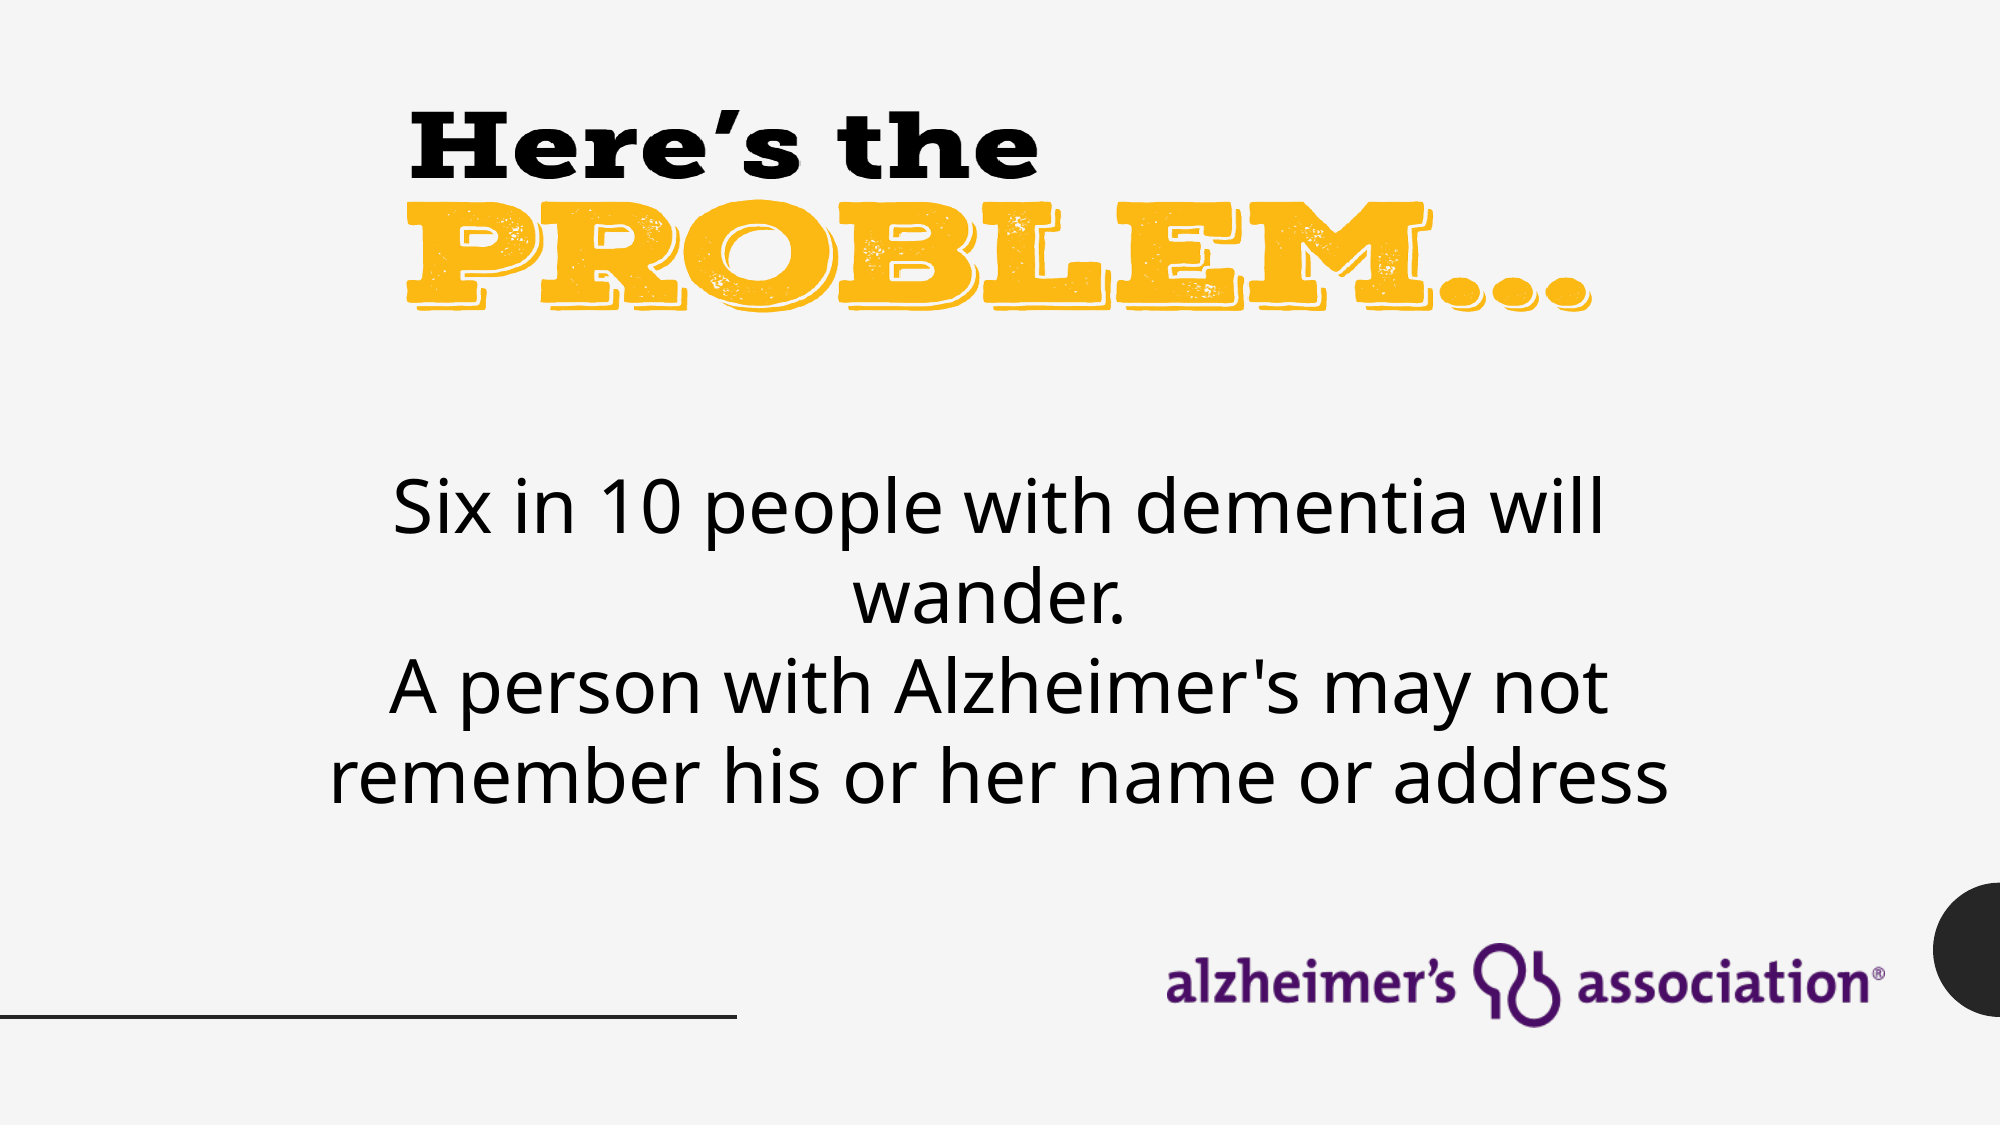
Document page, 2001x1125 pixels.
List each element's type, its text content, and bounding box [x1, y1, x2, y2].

text_box Six in 10 people with dementia will wander. A person with Alzheimer's may not remember his or her name or address [273, 450, 1727, 826]
picture [1167, 943, 1885, 1028]
picture [403, 97, 1597, 357]
